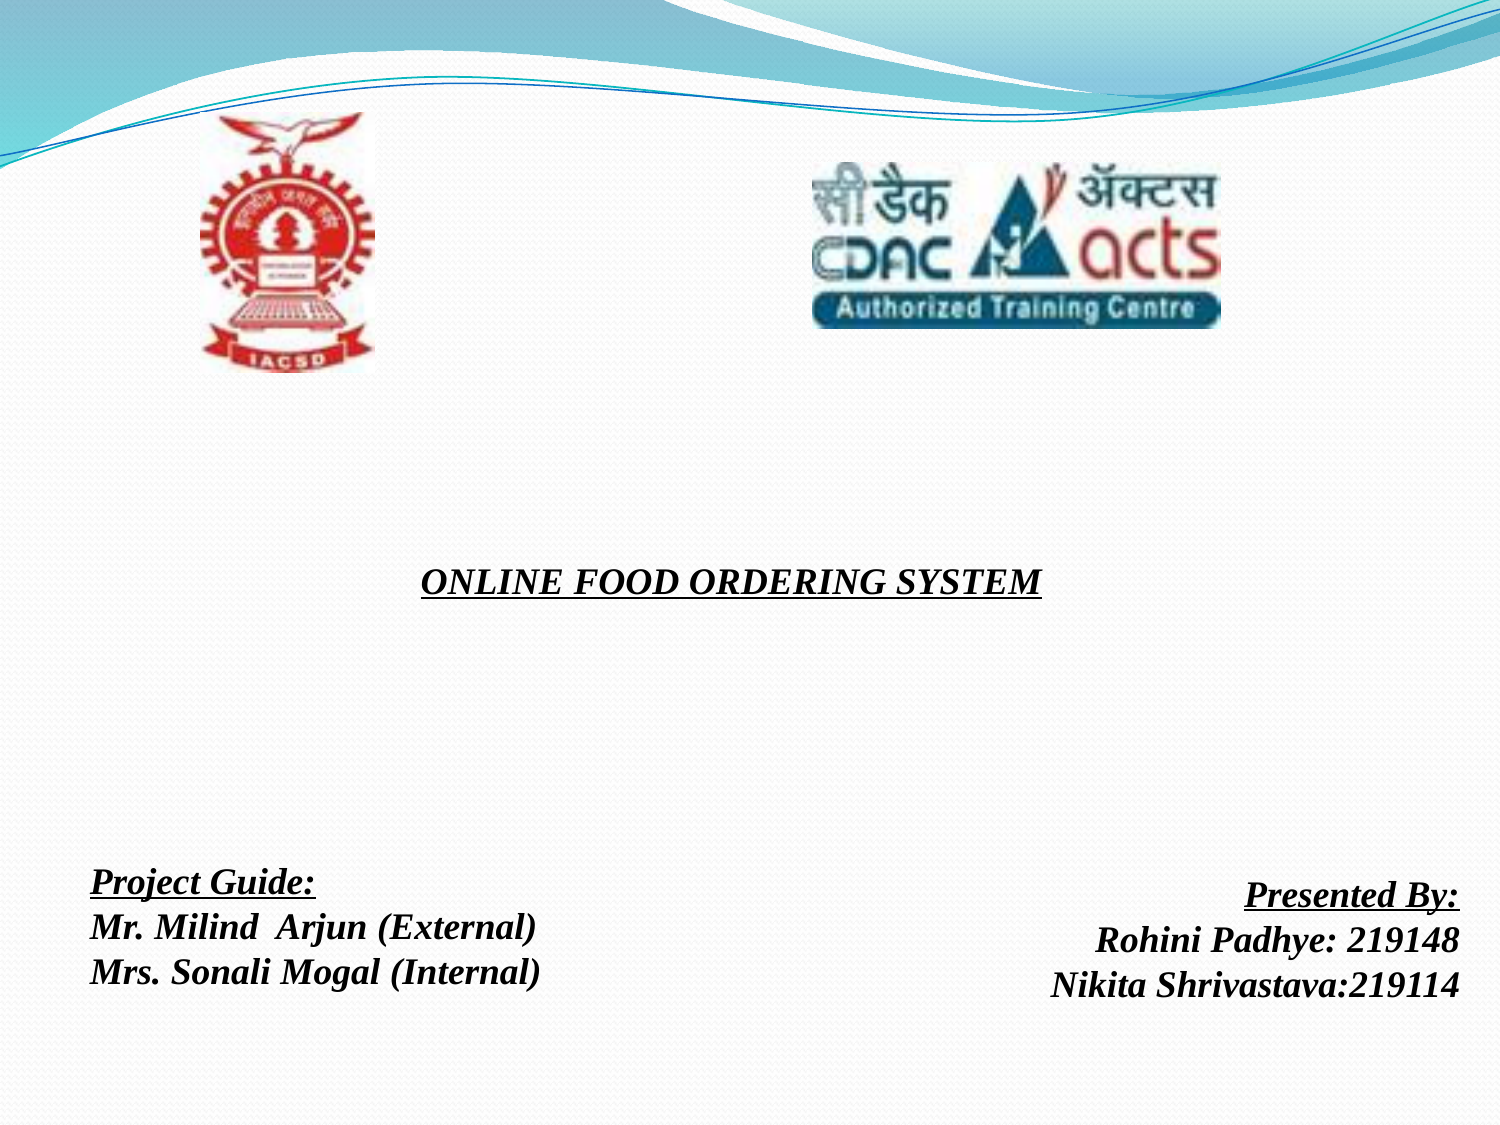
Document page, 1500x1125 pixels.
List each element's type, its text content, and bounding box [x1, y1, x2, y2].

picture [199, 112, 376, 373]
picture [812, 162, 1221, 330]
text_box Project Guide: Mr. Milind Arjun (External) Mrs. Sonali Mogal (Internal) [75, 849, 625, 1000]
text_box ONLINE FOOD ORDERING SYSTEM [312, 549, 1150, 610]
text_box Presented By: Rohini Padhye: 219148 Nikita Shrivastava:219114 [949, 862, 1475, 1013]
